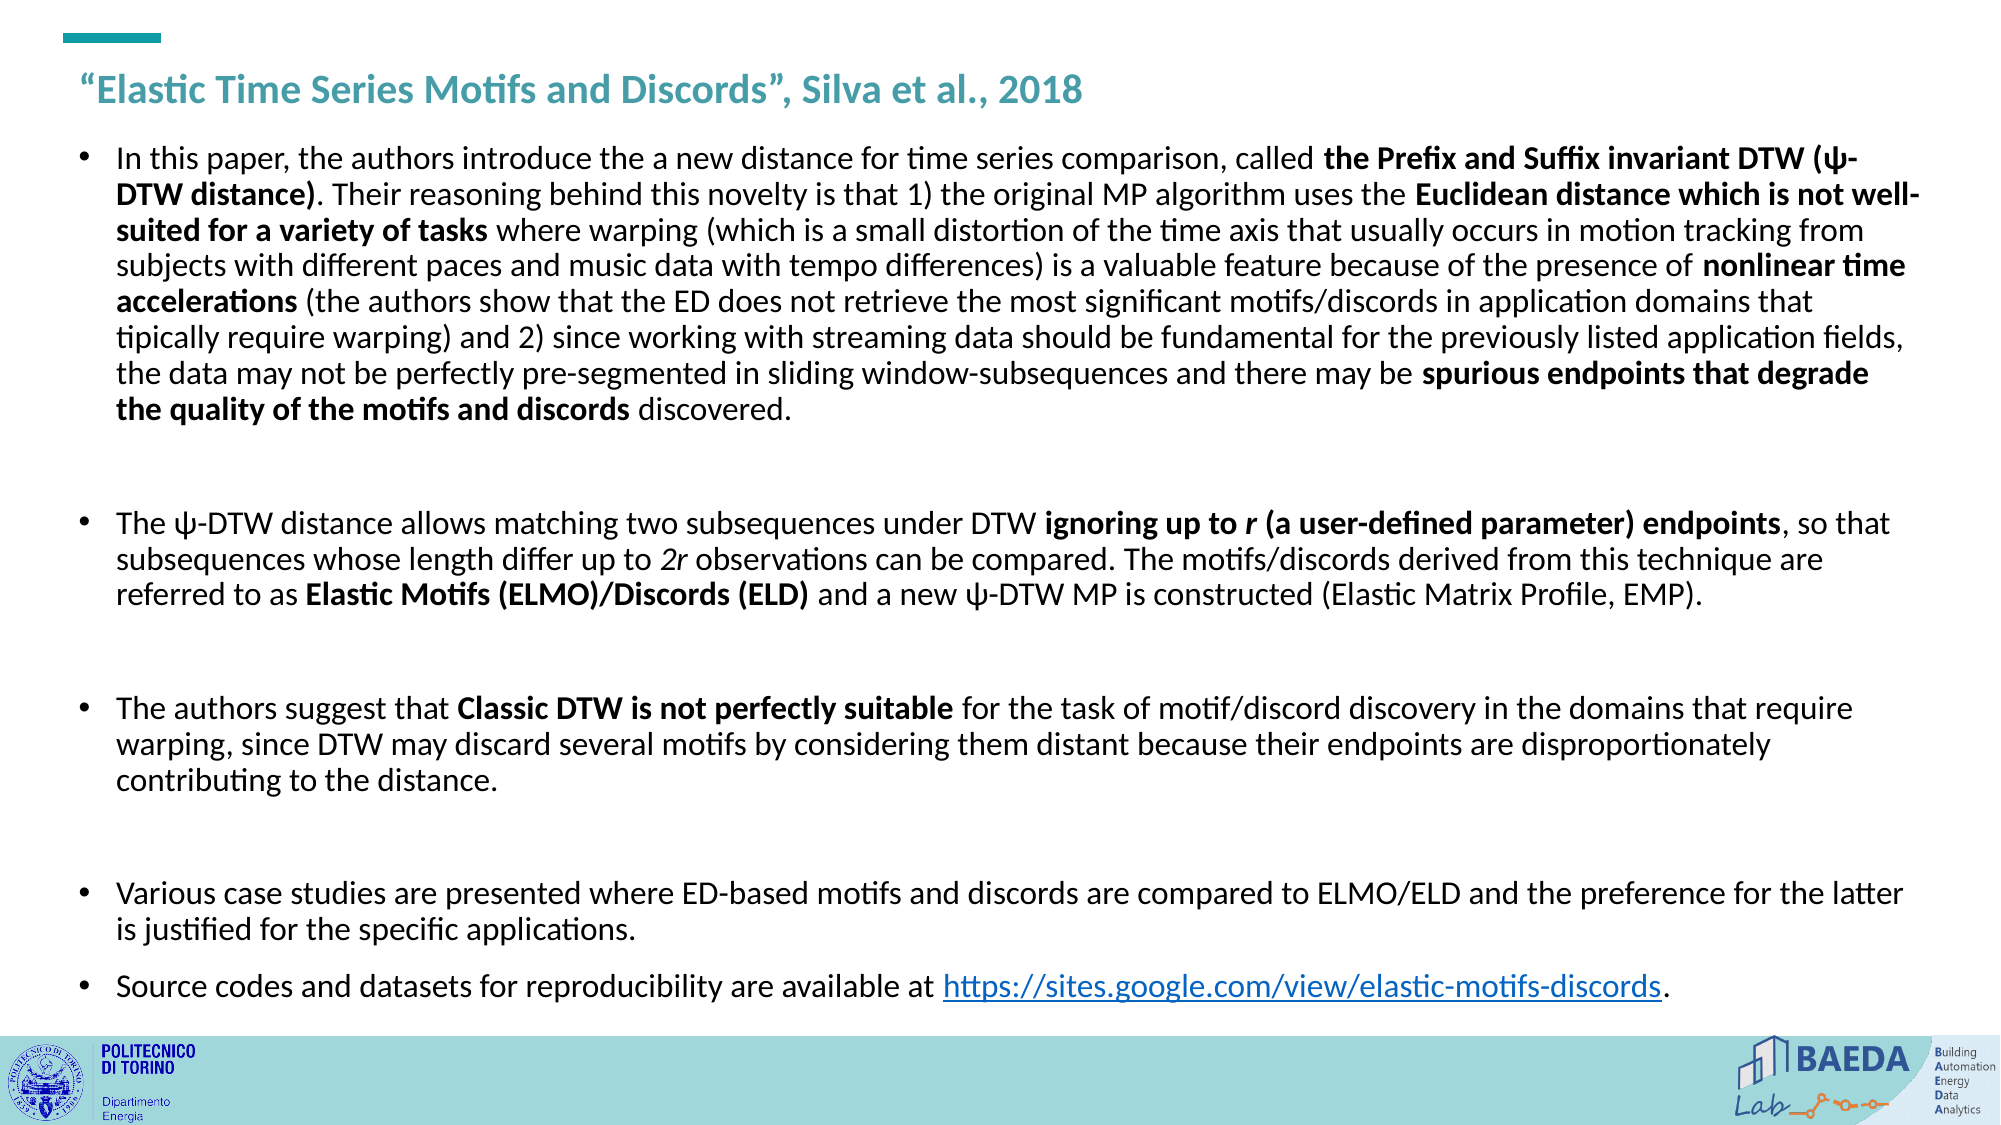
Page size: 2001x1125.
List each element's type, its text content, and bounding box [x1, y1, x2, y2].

list In this paper, the authors introduce the a new distance for time series comparison, called the Prefix and Suffix invariant DTW (ψ-DTW distance). Their reasoning behind this novelty is that 1) the original MP algorithm uses the Euclidean distance which is not well-suited for a variety of tasks where warping (which is a small distortion of the time axis that usually occurs in motion tracking from subjects with different paces and music data with tempo differences) is a valuable feature because of the presence of nonlinear time accelerations (the authors show that the ED does not retrieve the most significant motifs/discords in application domains that tipically require warping) and 2) since working with streaming data should be fundamental for the previously listed application fields, the data may not be perfectly pre-segmented in sliding window-subsequences and there may be spurious endpoints that degrade the quality of the motifs and discords discovered. The ψ-DTW distance allows matching two subsequences under DTW ignoring up to r (a user-defined parameter) endpoints, so that subsequences whose length differ up to 2r observations can be compared. The motifs/discords derived from this technique are referred to as Elastic Motifs (ELMO)/Discords (ELD) and a new ψ-DTW MP is constructed (Elastic Matrix Profile, EMP). The authors suggest that Classic DTW is not perfectly suitable for the task of motif/discord discovery in the domains that require warping, since DTW may discard several motifs by considering them distant because their endpoints are disproportionately contributing to the distance. Various case studies are presented where ED-based motifs and discords are compared to ELMO/ELD and the preference for the latter is justified for the specific applications. Source codes and datasets for reproducibility are available at https://sites.google.com/view/elastic-motifs-discords. [63, 133, 1937, 1076]
picture [1716, 1025, 2001, 1125]
title “Elastic Time Series Motifs and Discords”, Silva et al., 2018 [63, 60, 1937, 123]
picture [8, 1044, 195, 1123]
